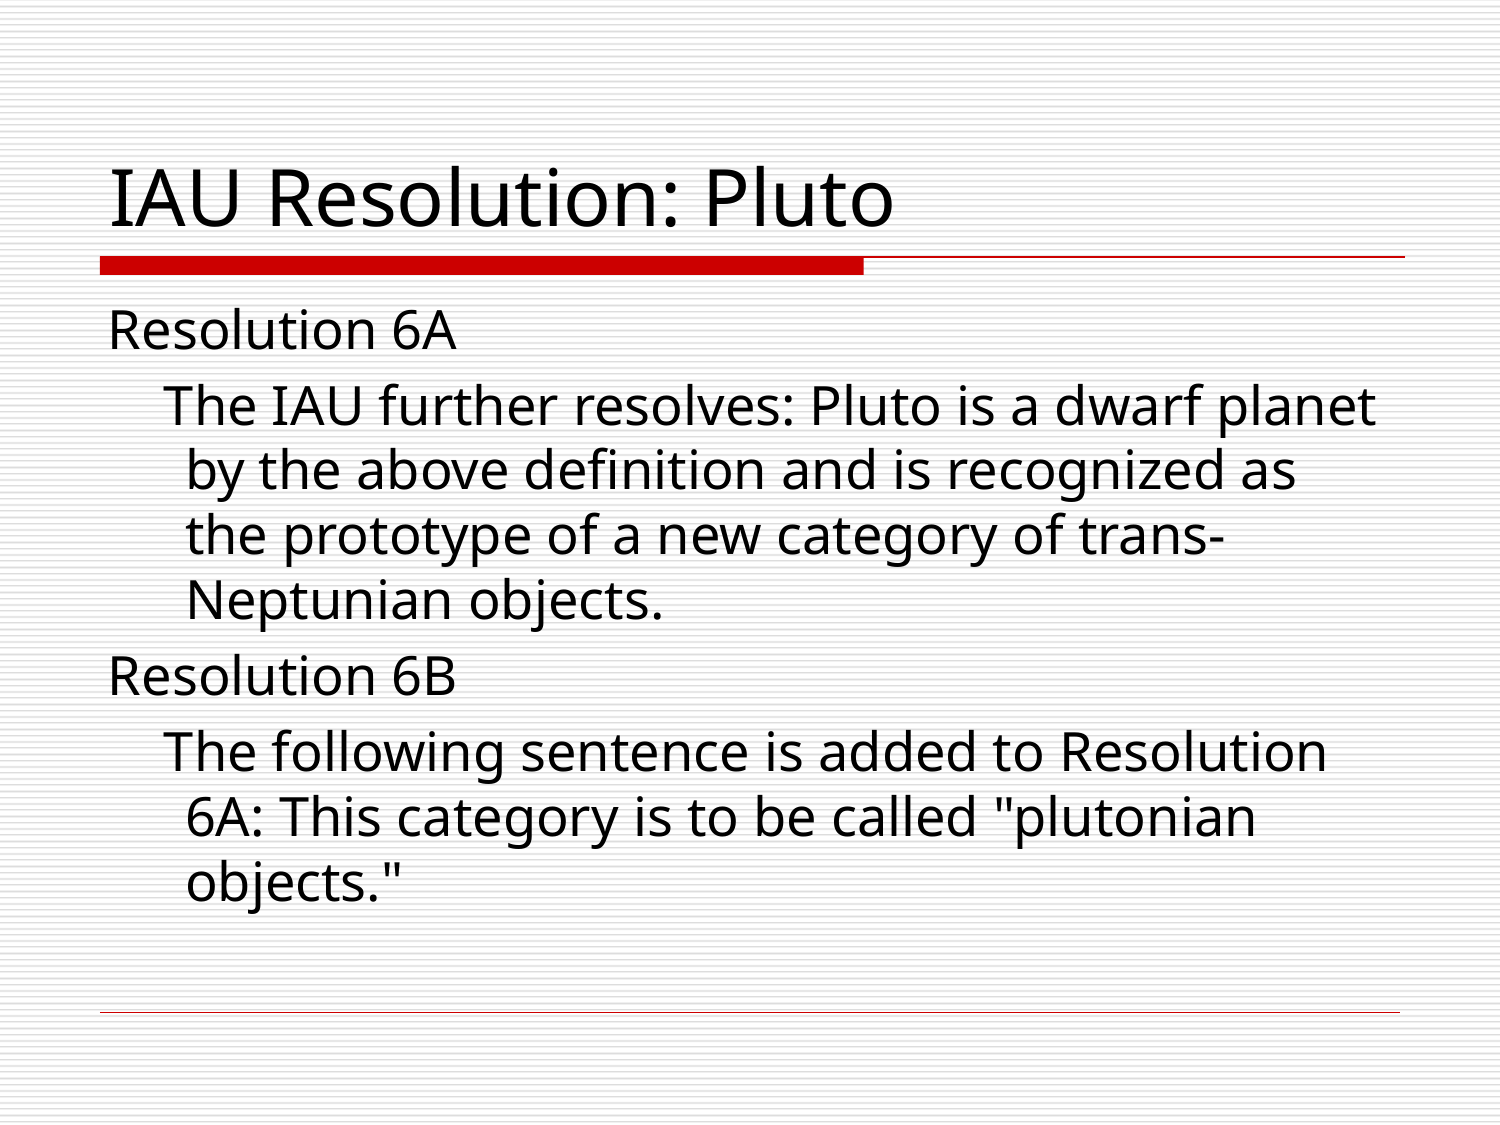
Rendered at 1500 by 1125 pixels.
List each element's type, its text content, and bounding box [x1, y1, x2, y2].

list Resolution 6A The IAU further resolves: Pluto is a dwarf planet by the above definition and is recognized as the prototype of a new category of trans-Neptunian objects. Resolution 6B The following sentence is added to Resolution 6A: This category is to be called "plutonian objects." [92, 287, 1406, 988]
picture [0, 0, 1500, 1125]
title IAU Resolution: Pluto [94, 50, 1407, 250]
